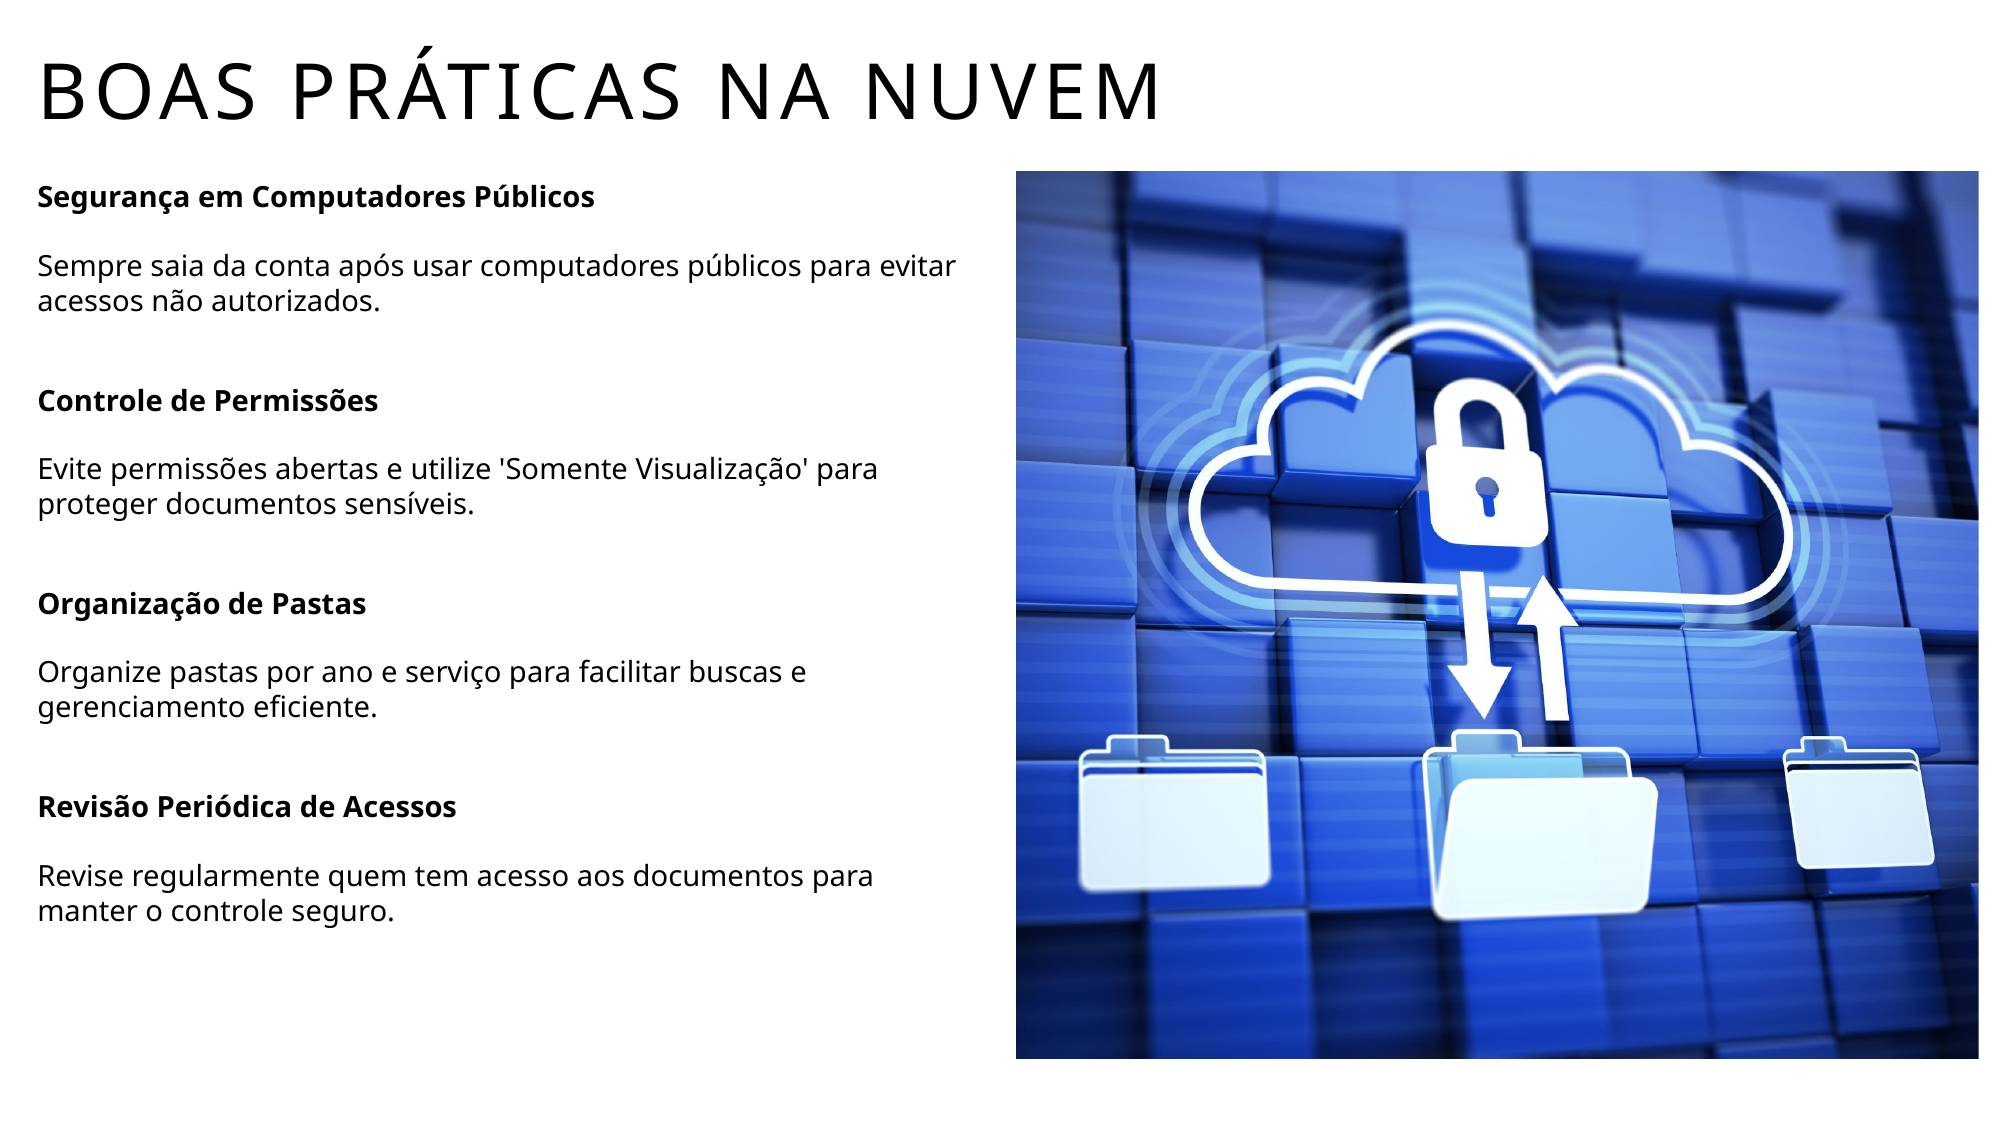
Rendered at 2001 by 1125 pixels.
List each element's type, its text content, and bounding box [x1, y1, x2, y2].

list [1016, 171, 1979, 1059]
title Boas práticas na nuvem [22, 24, 1979, 143]
text_box Segurança em Computadores Públicos Sempre saia da conta após usar computadores públicos para evitar acessos não autorizados. Controle de Permissões Evite permissões abertas e utilize 'Somente Visualização' para proteger documentos sensíveis. Organização de Pastas Organize pastas por ano e serviço para facilitar buscas e gerenciamento eficiente. Revisão Periódica de Acessos Revise regularmente quem tem acesso aos documentos para manter o controle seguro. [22, 171, 985, 1059]
